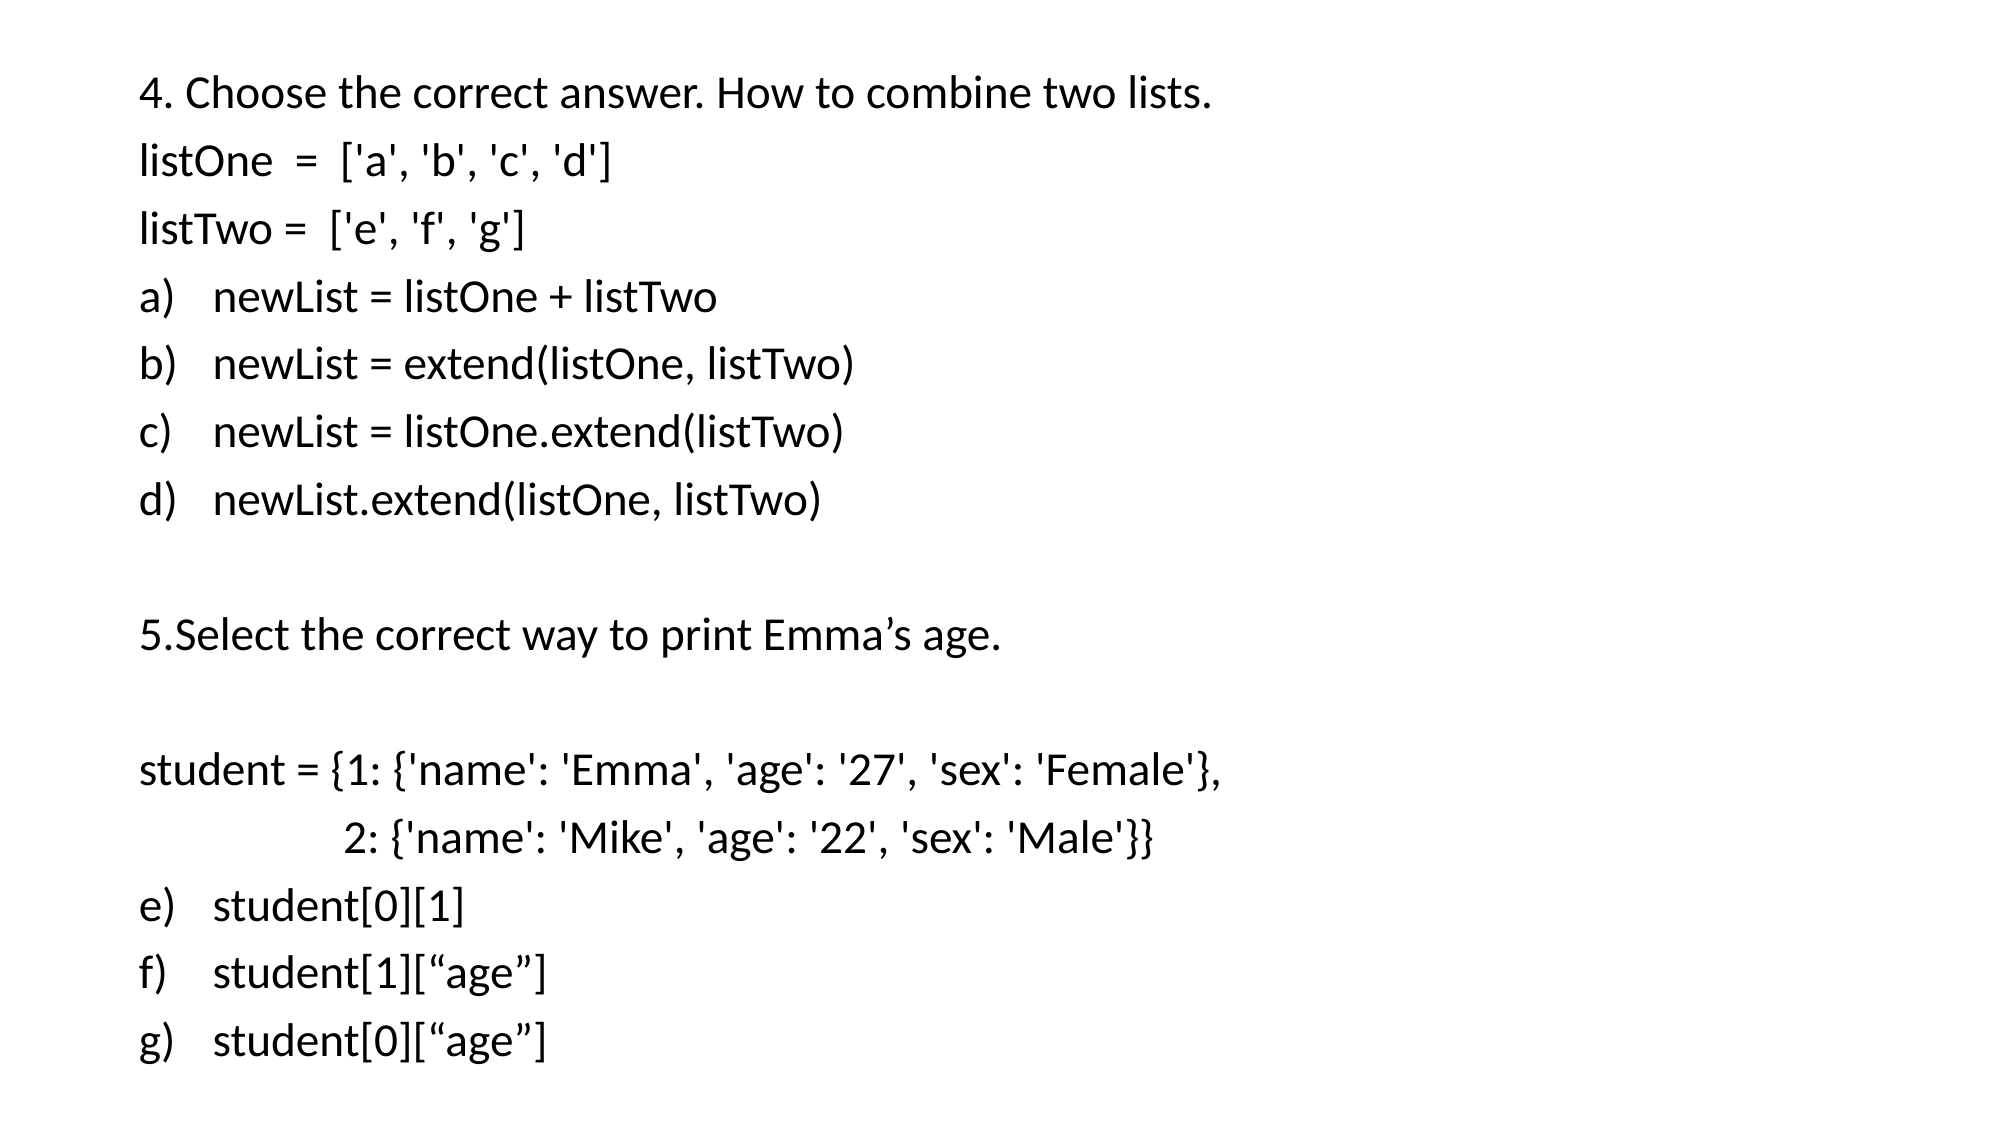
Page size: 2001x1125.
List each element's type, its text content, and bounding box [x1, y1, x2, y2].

list 4. Choose the correct answer. How to combine two lists. listOne = ['a', 'b', 'c', 'd'] listTwo = ['e', 'f', 'g'] newList = listOne + listTwo newList = extend(listOne, listTwo) newList = listOne.extend(listTwo) newList.extend(listOne, listTwo) 5.Select the correct way to print Emma’s age. student = {1: {'name': 'Emma', 'age': '27', 'sex': 'Female'}, 2: {'name': 'Mike', 'age': '22', 'sex': 'Male'}} student[0][1] student[1][“age”] student[0][“age”] [123, 60, 1849, 1082]
